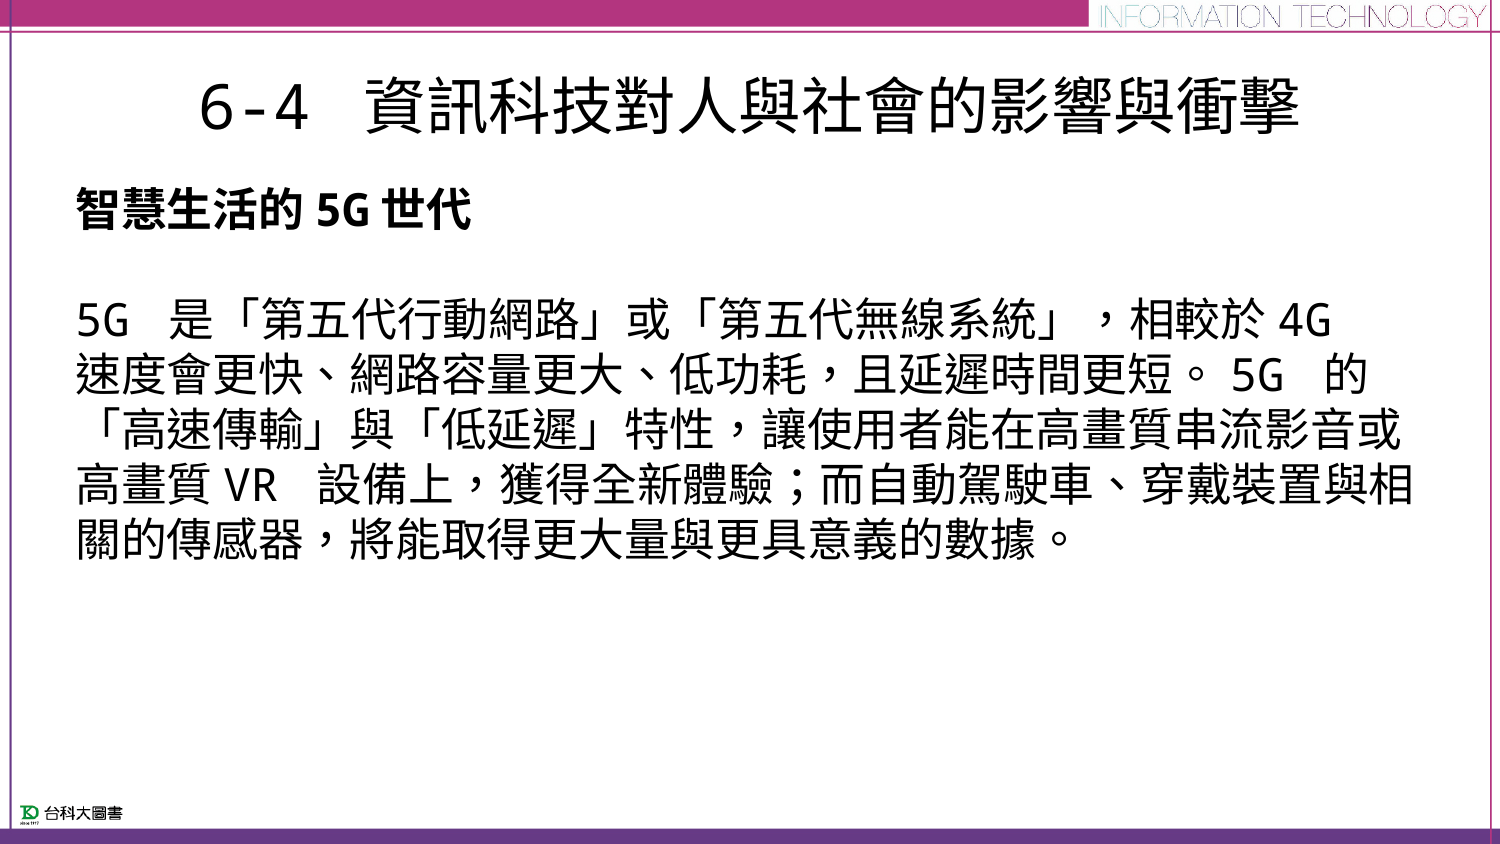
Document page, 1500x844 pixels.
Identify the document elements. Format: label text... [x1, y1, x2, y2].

title 6-4 資訊科技對人與社會的影響與衝擊 [75, 33, 1425, 173]
picture [0, 0, 1500, 844]
text_box 智慧生活的5G世代 5G 是「第五代行動網路」或「第五代無線系統」，相較於4G 速度會更快、網路容量更大、低功耗，且延遲時間更短。5G 的「高速傳輸」與「低延遲」特性，讓使用者能在高畫質串流影音或高畫質VR 設備上，獲得全新體驗；而自動駕駛車、穿戴裝置與相關的傳感器，將能取得更大量與更具意義的數據。 [60, 173, 1431, 574]
